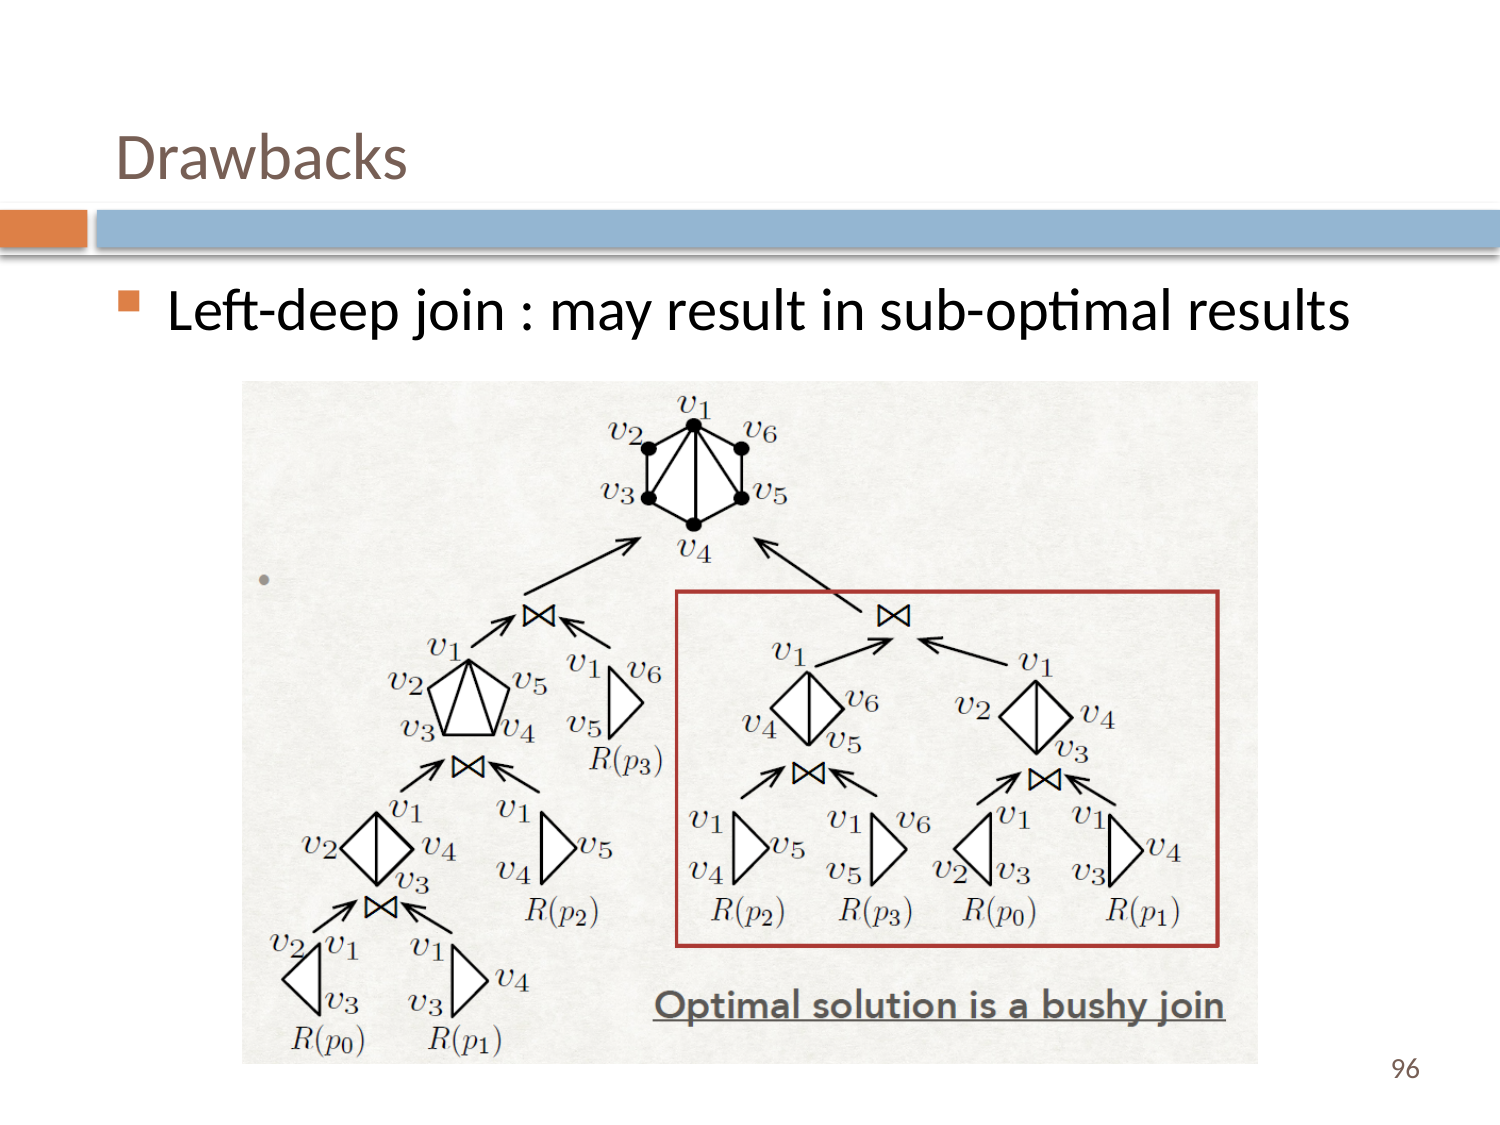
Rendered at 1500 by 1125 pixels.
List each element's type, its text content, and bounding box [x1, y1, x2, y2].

slide_number 96 [1316, 1046, 1436, 1087]
picture [242, 380, 1258, 1064]
title Drawbacks [100, 37, 1438, 200]
list Left-deep join : may result in sub-optimal results [100, 262, 1438, 1024]
